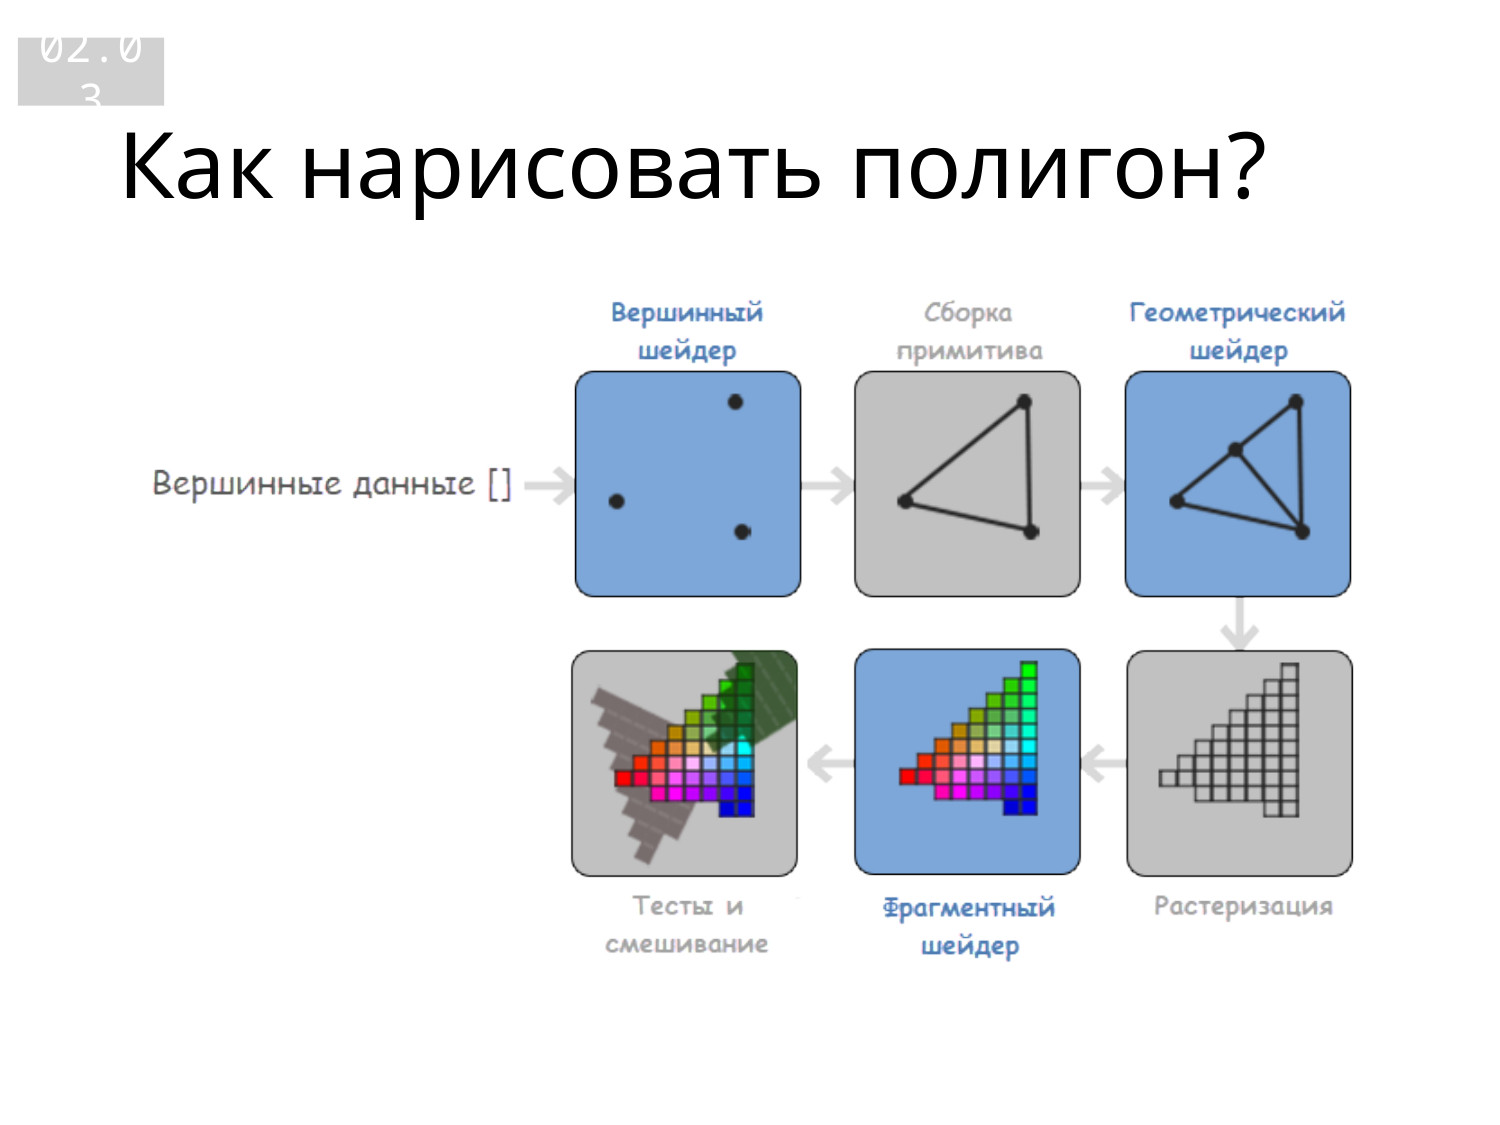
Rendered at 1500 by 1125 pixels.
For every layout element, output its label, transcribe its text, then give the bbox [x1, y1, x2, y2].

text_box 02.03 [17, 37, 165, 106]
picture [108, 277, 1397, 1002]
title Как нарисовать полигон? [103, 59, 1397, 278]
